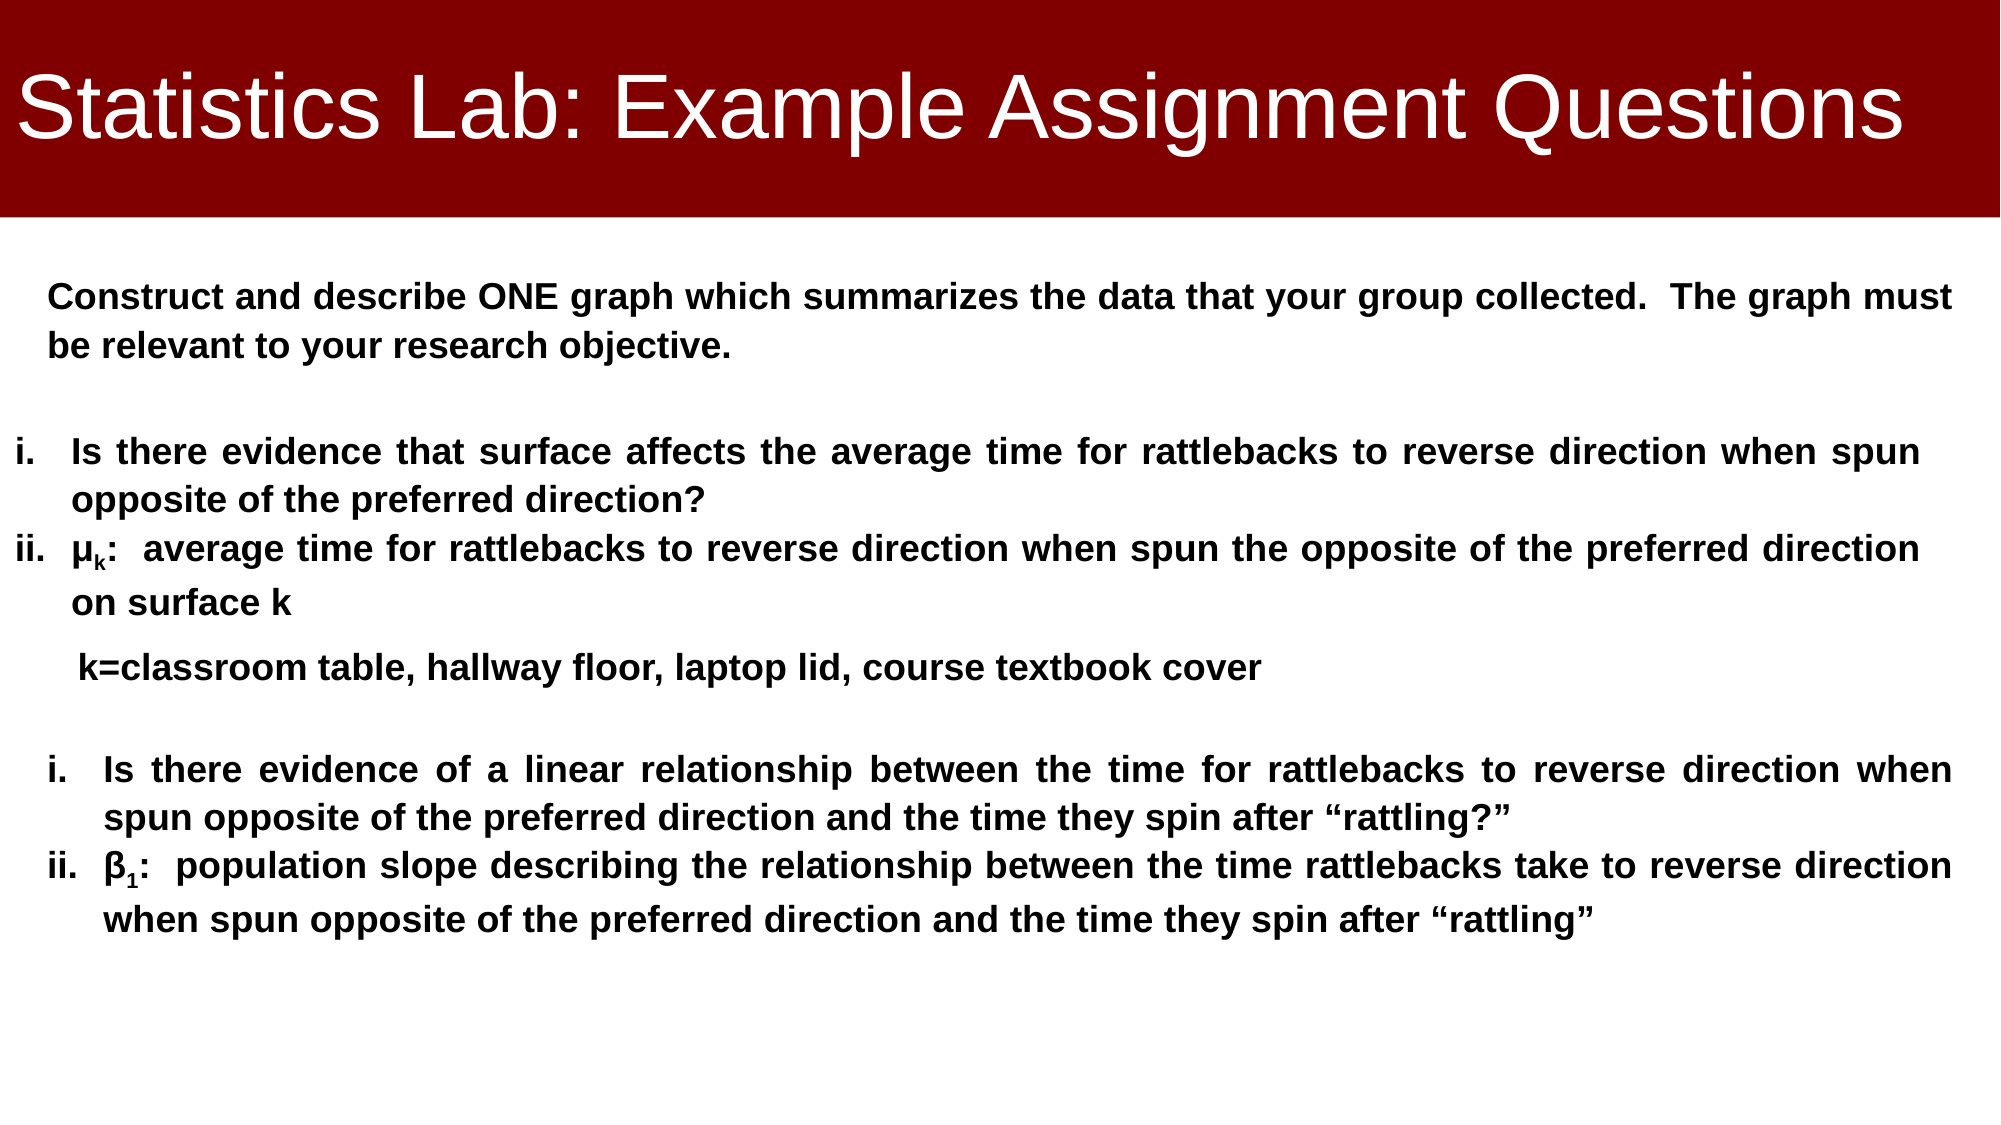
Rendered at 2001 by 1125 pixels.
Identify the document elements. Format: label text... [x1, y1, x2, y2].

title Statistics Lab: Example Assignment Questions [0, 0, 2000, 218]
text_box Is there evidence of a linear relationship between the time for rattlebacks to reverse direction when spun opposite of the preferred direction and the time they spin after “rattling?” β1: population slope describing the relationship between the time rattlebacks take to reverse direction when spun opposite of the preferred direction and the time they spin after “rattling” [32, 733, 1969, 948]
text_box Is there evidence that surface affects the average time for rattlebacks to reverse direction when spun opposite of the preferred direction? μk: average time for rattlebacks to reverse direction when spun the opposite of the preferred direction on surface k k=classroom table, hallway floor, laptop lid, course textbook cover [0, 416, 1937, 696]
text_box Construct and describe ONE graph which summarizes the data that your group collected. The graph must be relevant to your research objective. [32, 261, 1969, 431]
